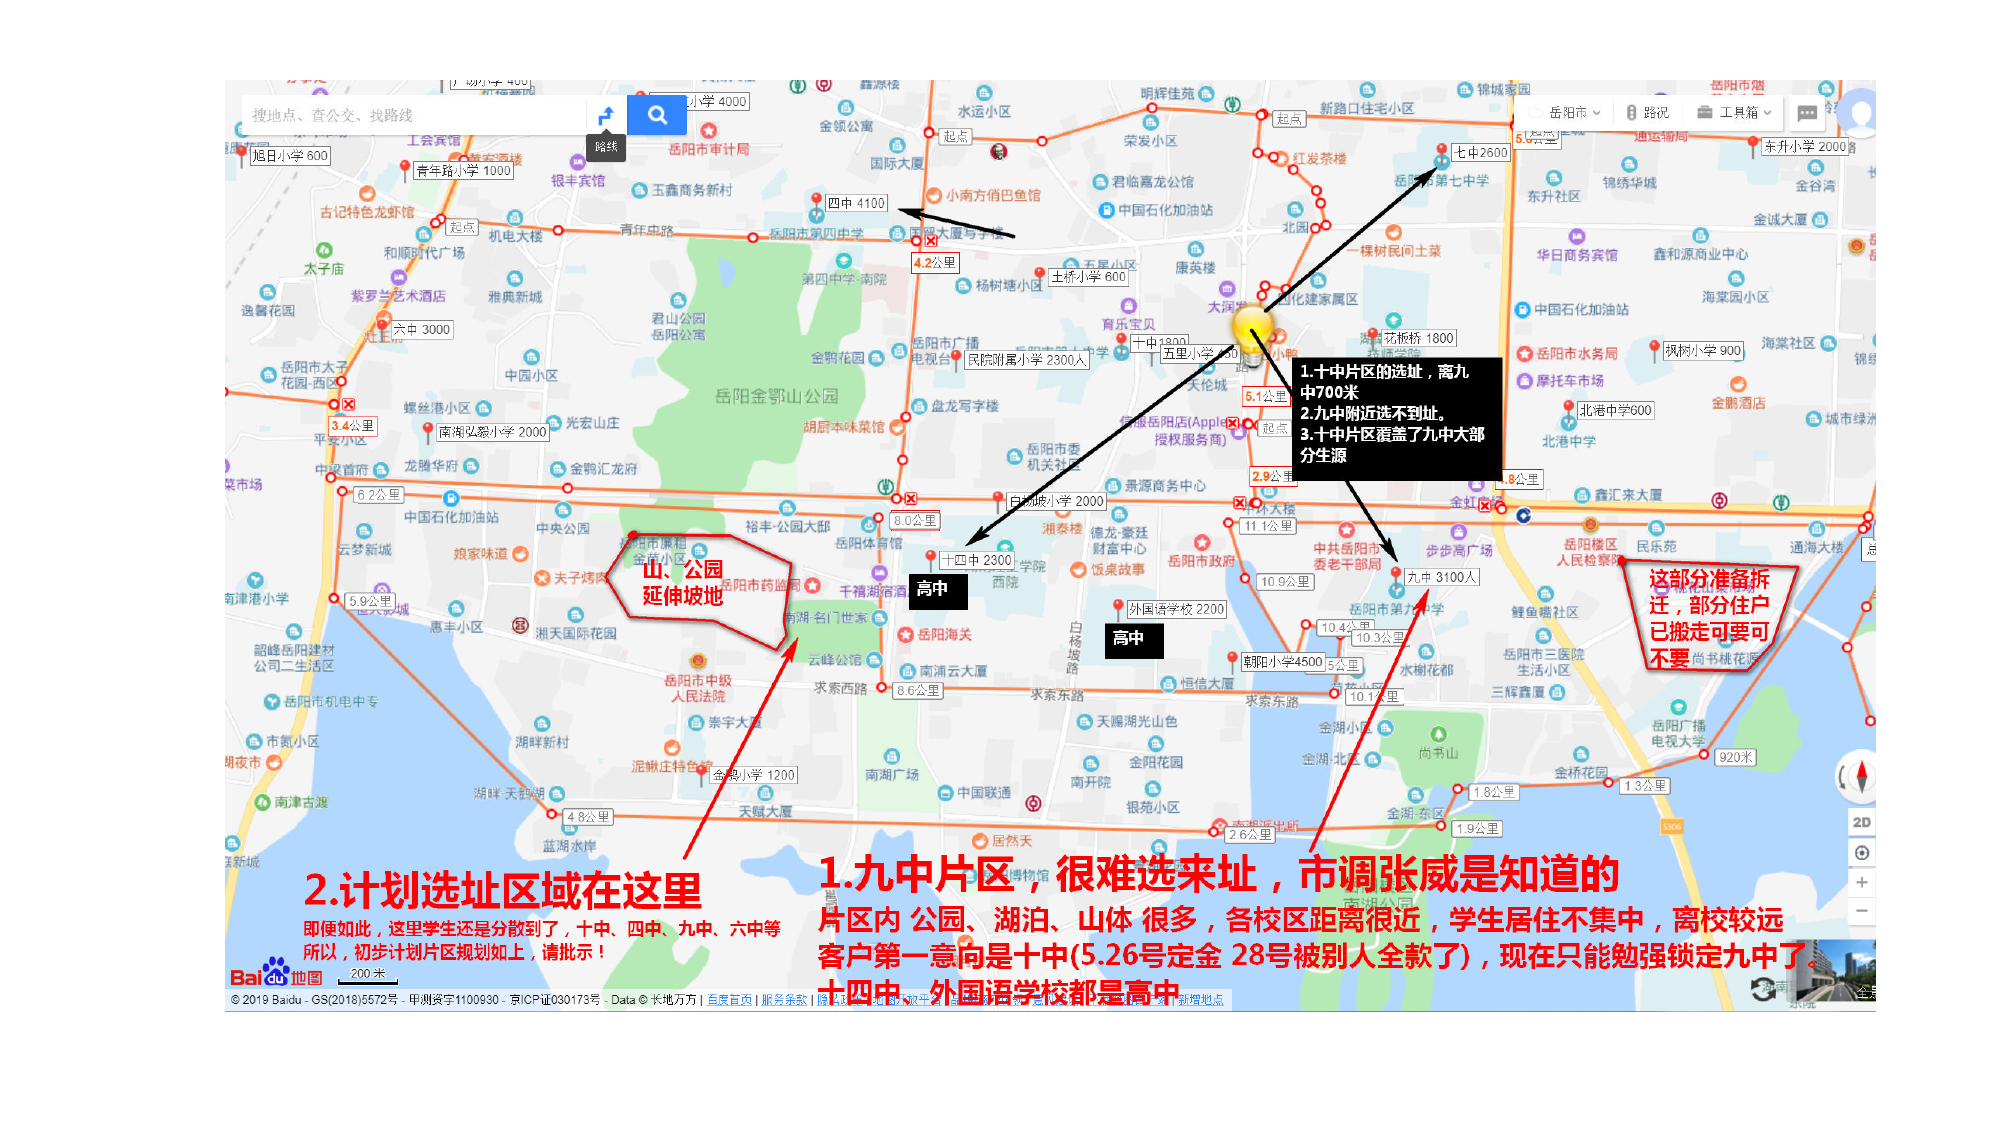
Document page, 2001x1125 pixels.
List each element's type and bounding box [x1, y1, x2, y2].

picture [225, 80, 1876, 1012]
